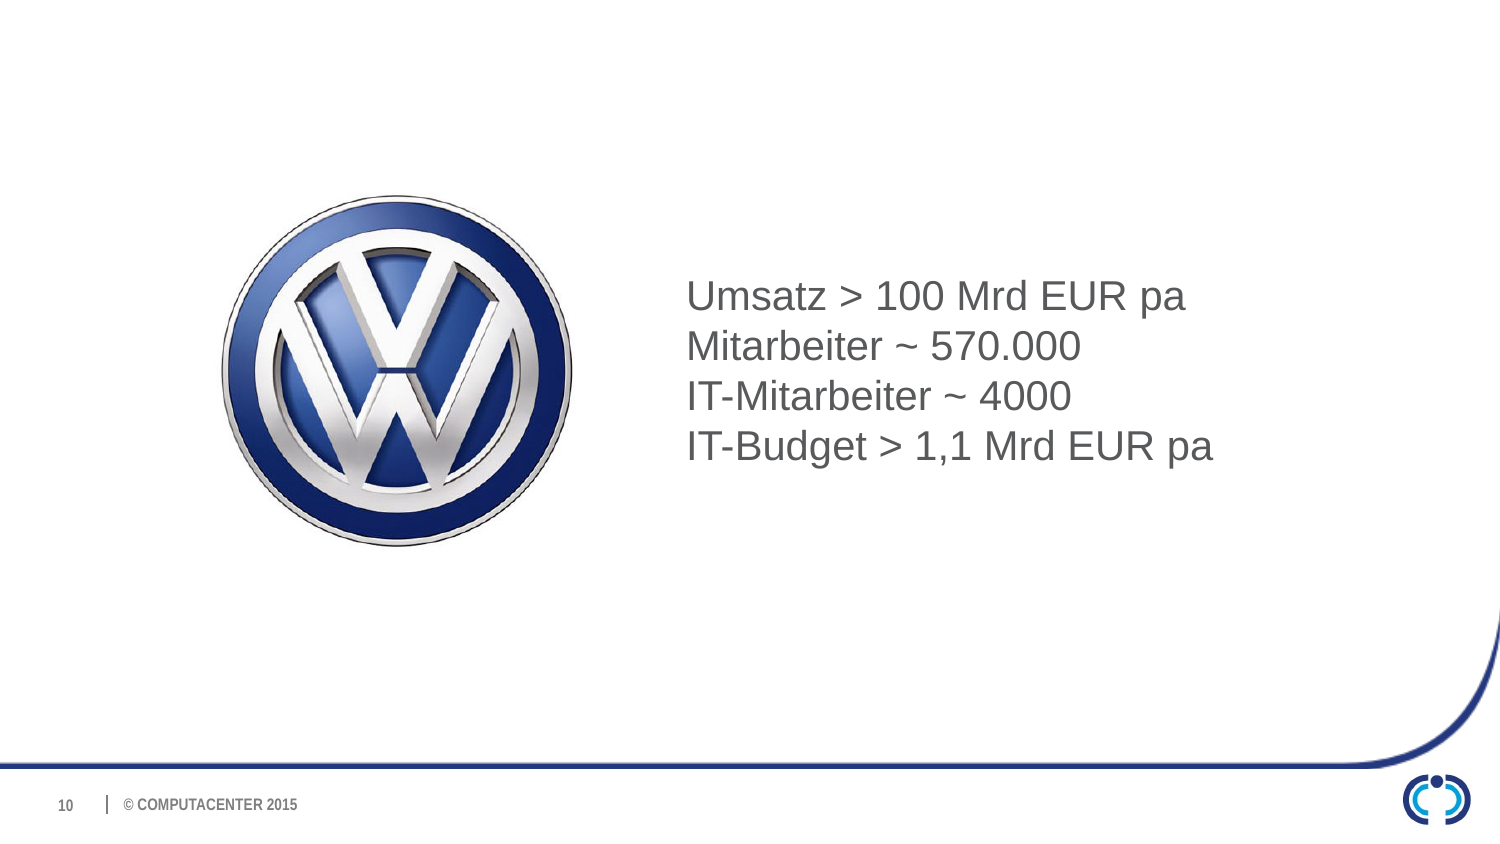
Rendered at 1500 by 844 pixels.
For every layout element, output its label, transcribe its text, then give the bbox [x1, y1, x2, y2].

slide_number 10 [46, 782, 147, 827]
picture [1401, 773, 1472, 827]
text_box Umsatz > 100 Mrd EUR pa Mitarbeiter ~ 570.000 IT-Mitarbeiter ~ 4000 IT-Budget > 1,1 Mrd EUR pa [777, 261, 1229, 477]
picture [16, 172, 777, 568]
